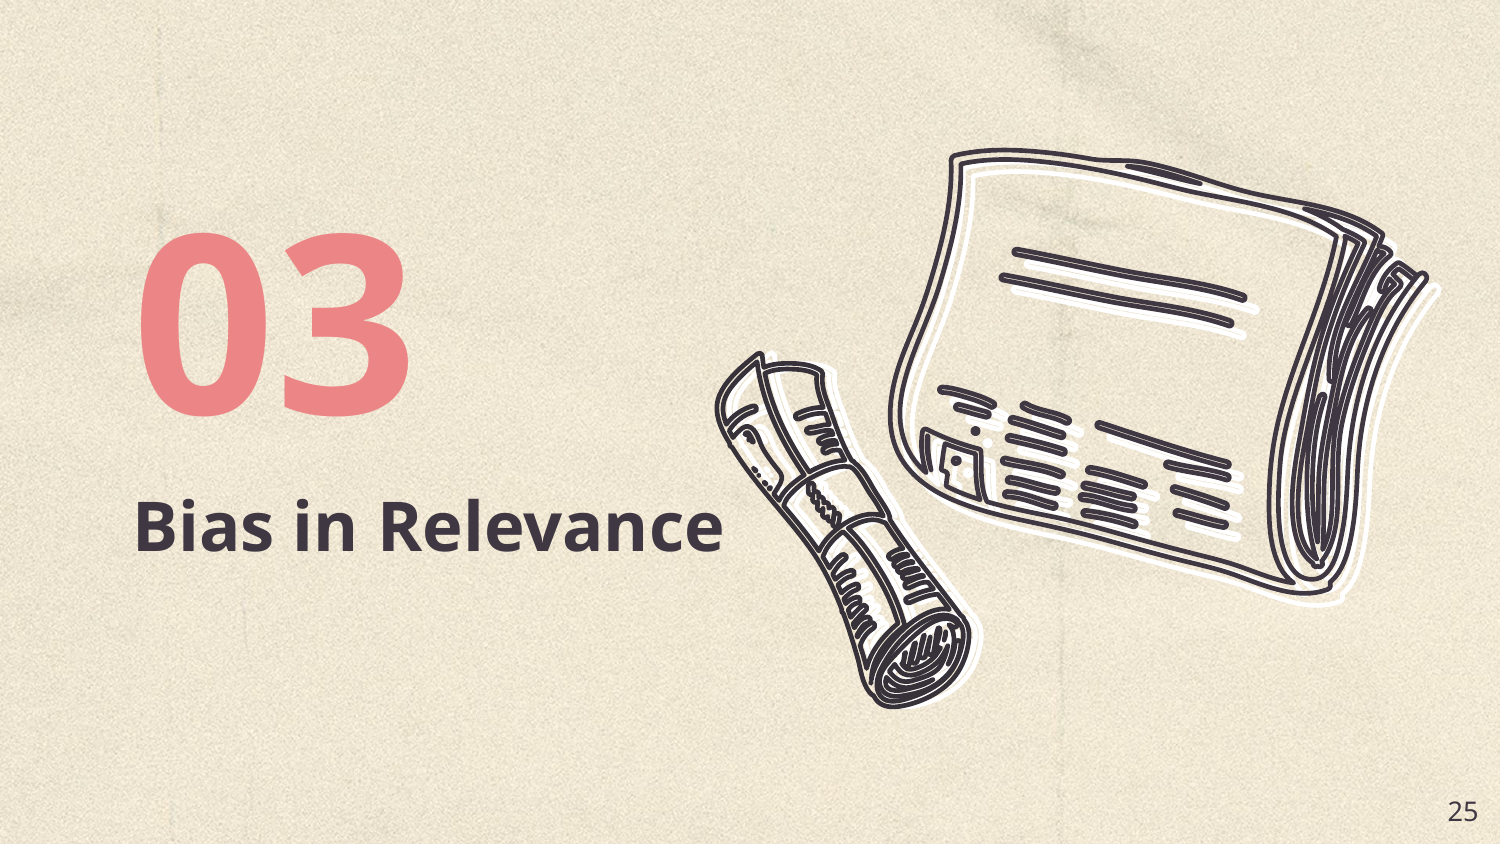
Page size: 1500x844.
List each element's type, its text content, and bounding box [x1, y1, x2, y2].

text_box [977, 613, 985, 704]
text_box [886, 149, 1430, 594]
title 03 [116, 218, 740, 411]
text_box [977, 161, 1442, 606]
title Bias in Relevance [116, 472, 701, 575]
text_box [706, 359, 973, 704]
slide_number ‹#› [1403, 779, 1494, 844]
picture [0, 0, 1500, 844]
